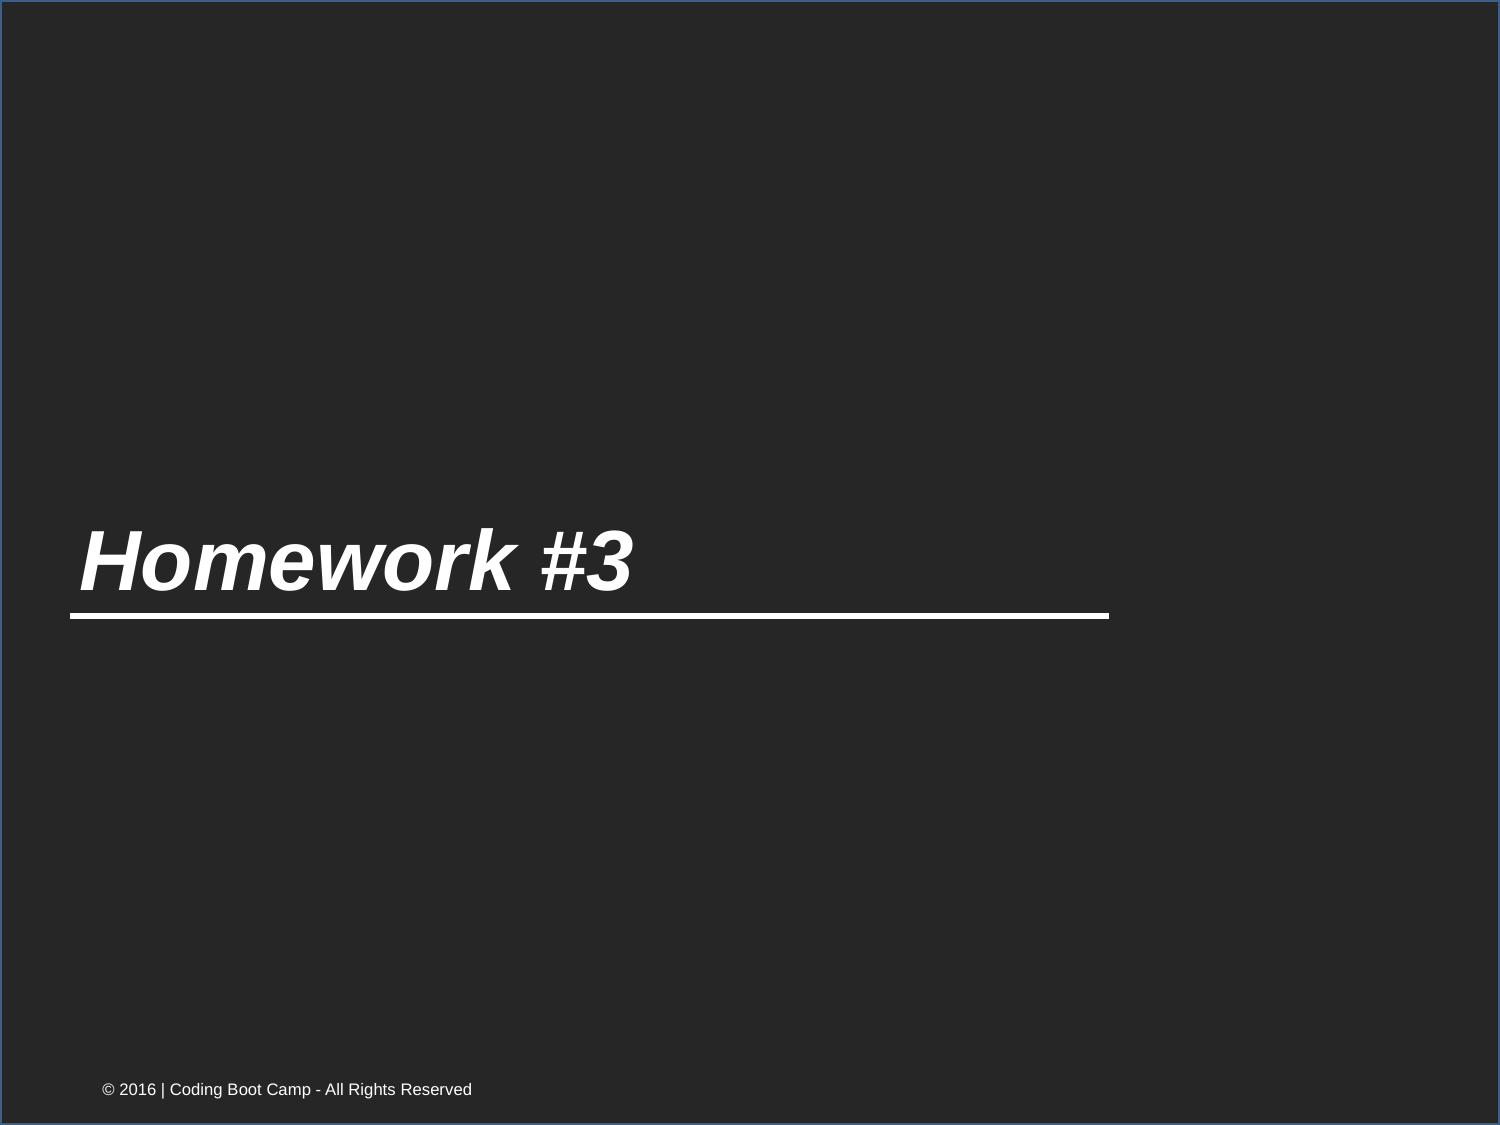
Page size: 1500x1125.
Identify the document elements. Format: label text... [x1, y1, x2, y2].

title Homework #3 [64, 484, 1415, 628]
